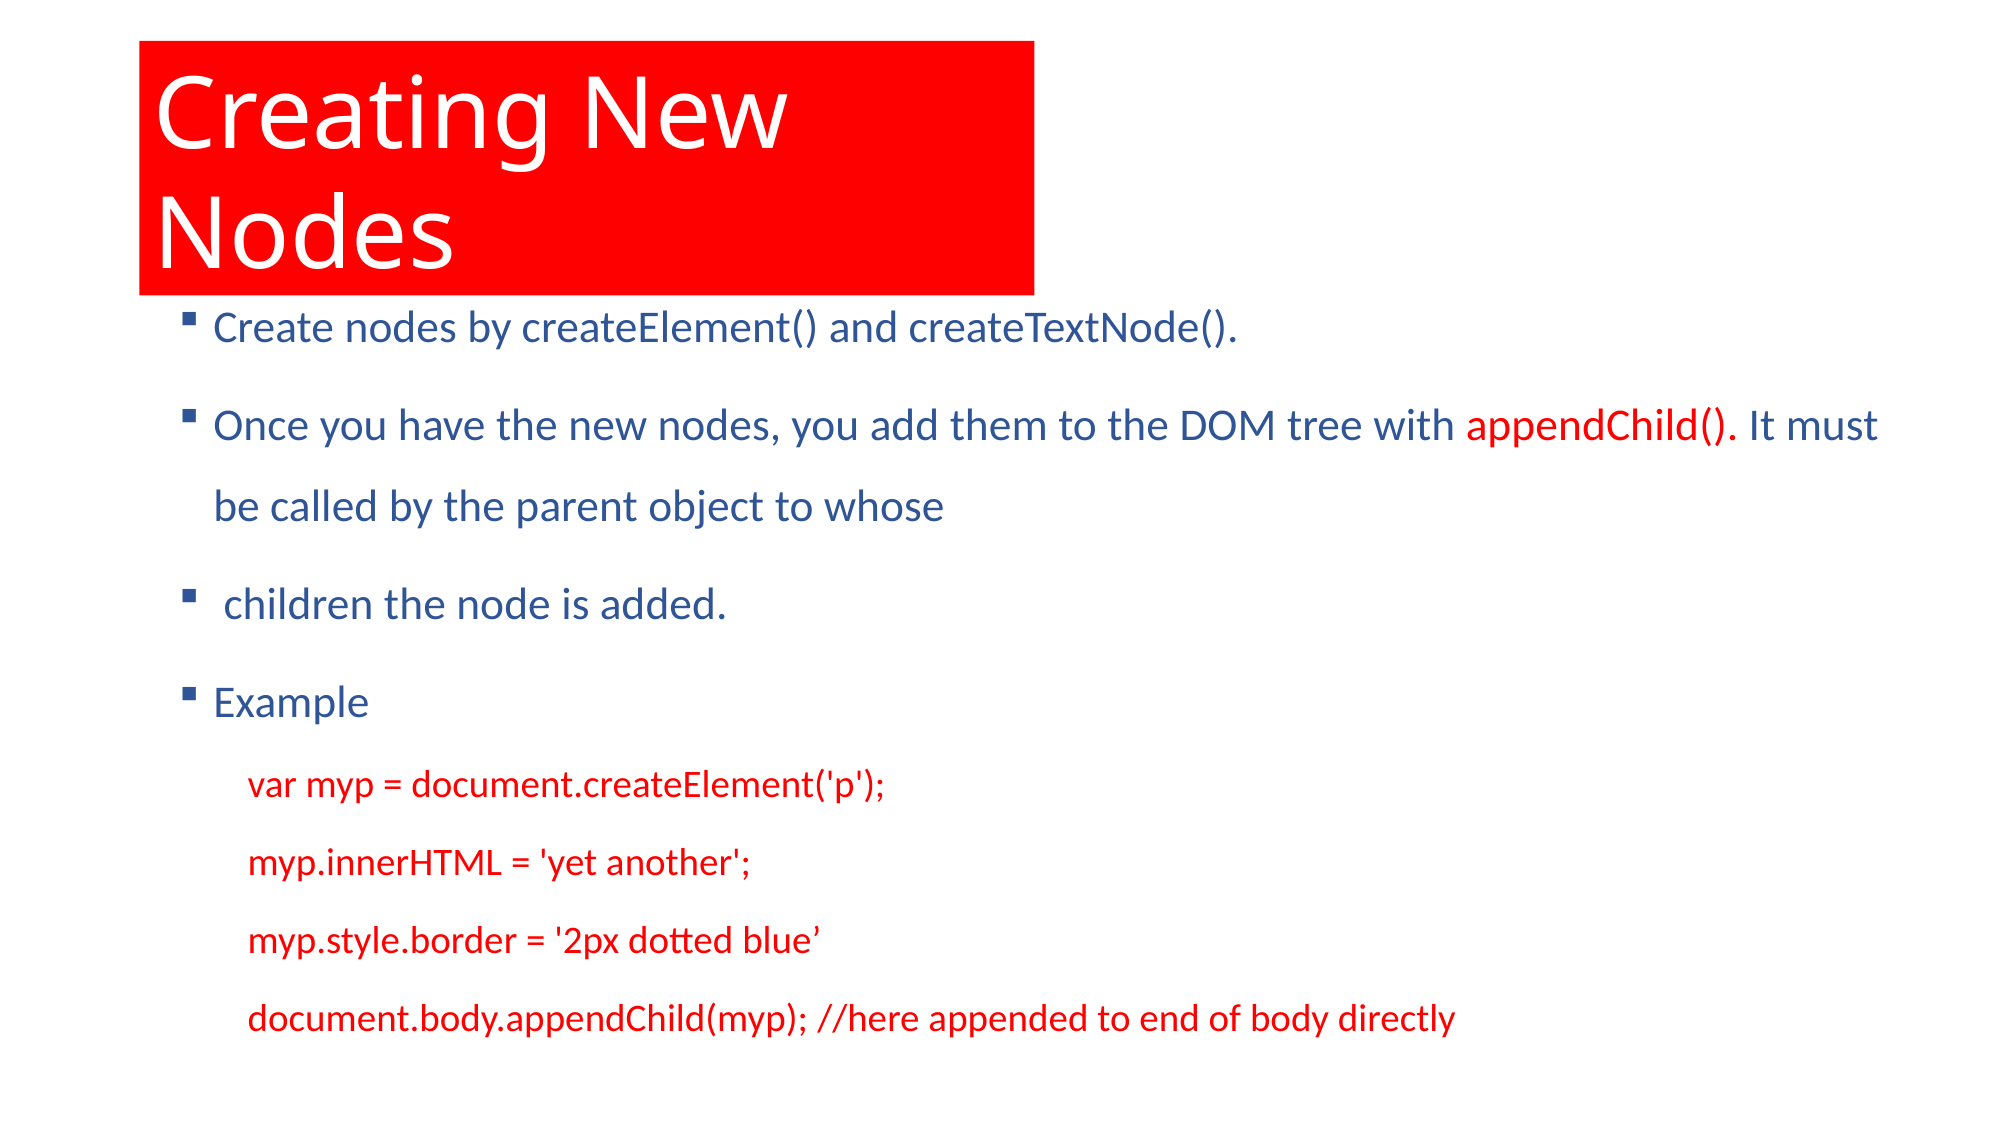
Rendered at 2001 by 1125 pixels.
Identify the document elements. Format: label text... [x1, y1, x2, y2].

text_box Creating New Nodes [139, 40, 1035, 296]
text_box Create nodes by createElement() and createTextNode(). Once you have the new nodes, you add them to the DOM tree with appendChild(). It must be called by the parent object to whose children the node is added. Example var myp = document.createElement('p'); myp.innerHTML = 'yet another'; myp.style.border = '2px dotted blue’ document.body.appendChild(myp); //here appended to end of body directly [163, 262, 1927, 1050]
